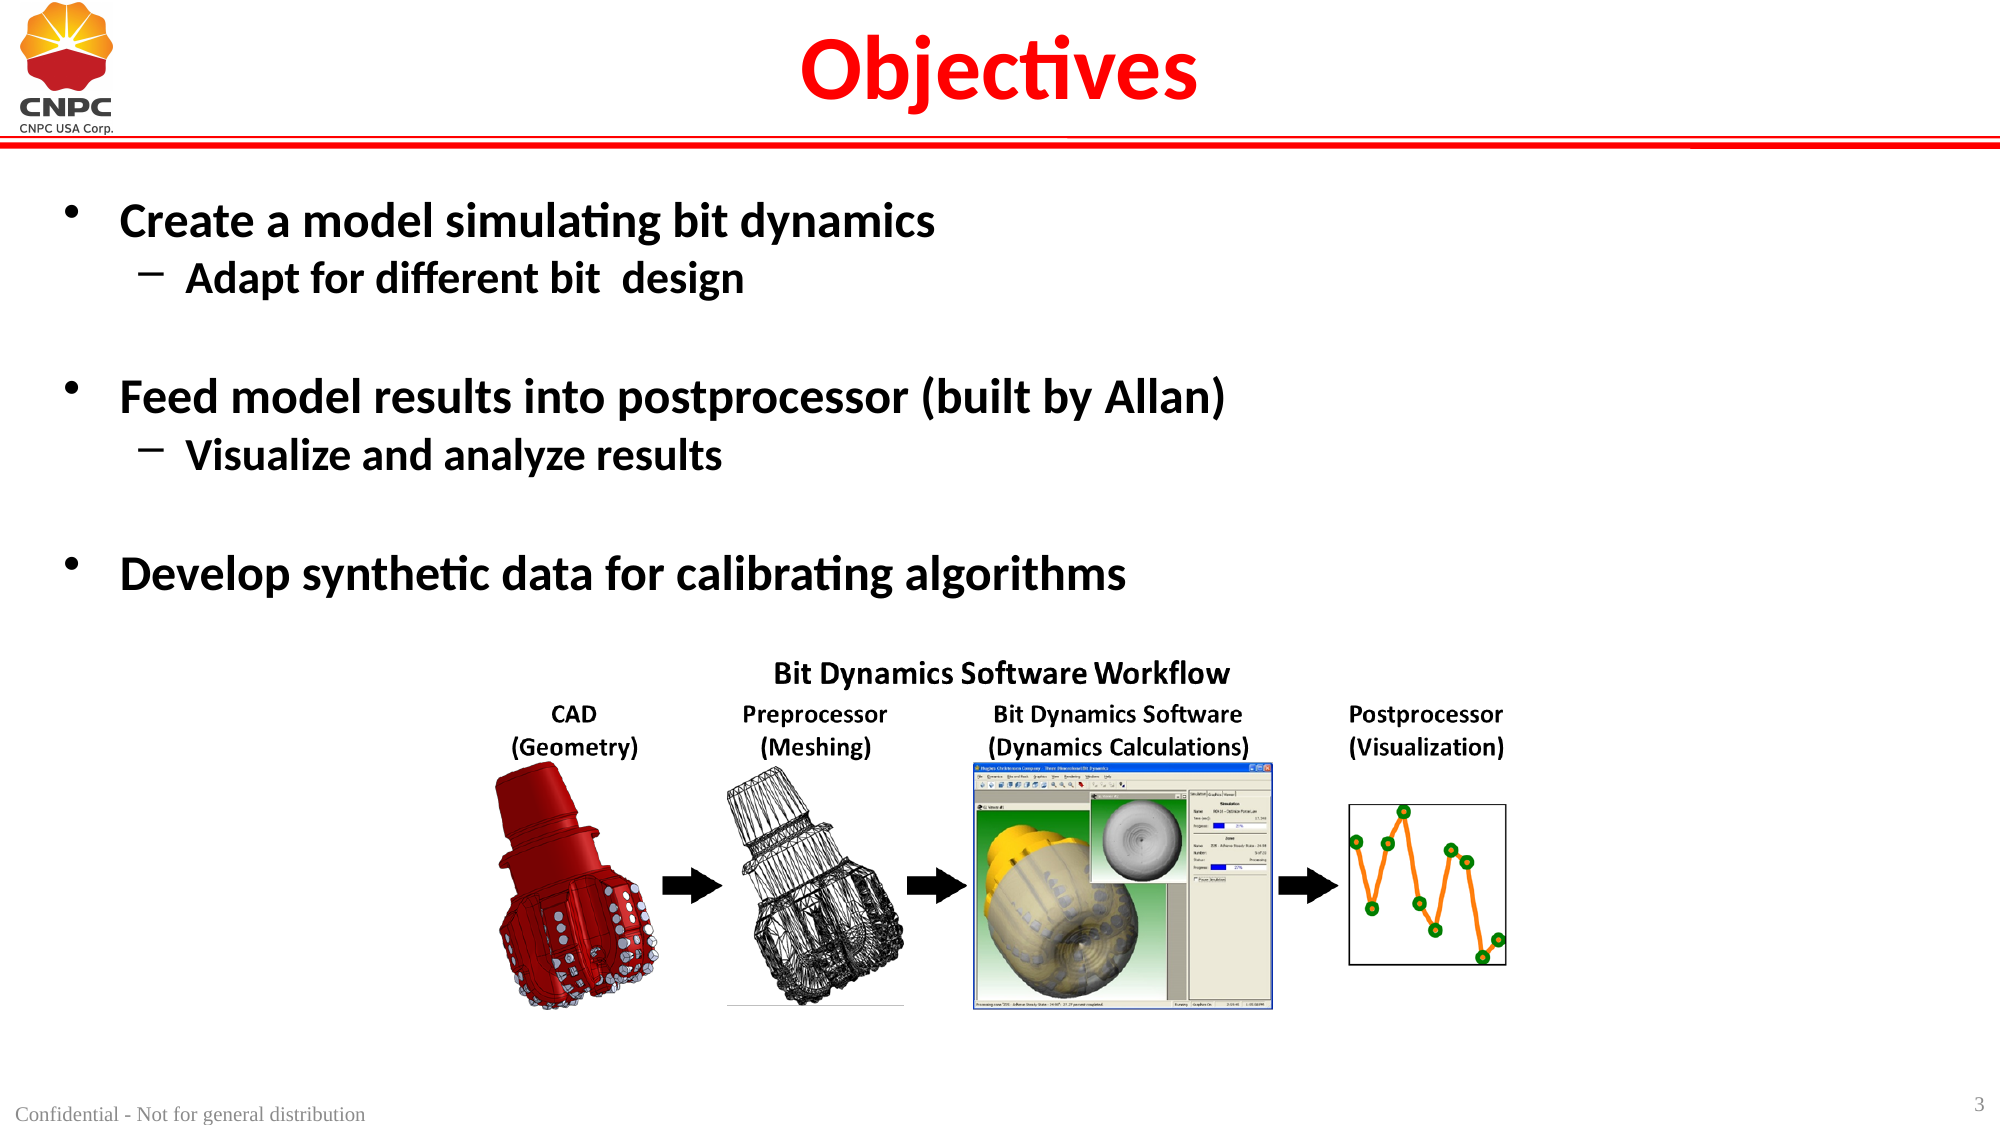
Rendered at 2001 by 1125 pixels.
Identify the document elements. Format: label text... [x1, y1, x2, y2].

text_box Create a model simulating bit dynamics Adapt for different bit design Feed model results into postprocessor (built by Allan) Visualize and analyze results Develop synthetic data for calibrating algorithms [48, 180, 2000, 1102]
title Objectives [0, 0, 2000, 135]
slide_number 3 [1533, 1102, 2000, 1125]
footer Confidential - Not for general distribution [0, 1100, 634, 1125]
picture [461, 641, 1539, 1011]
